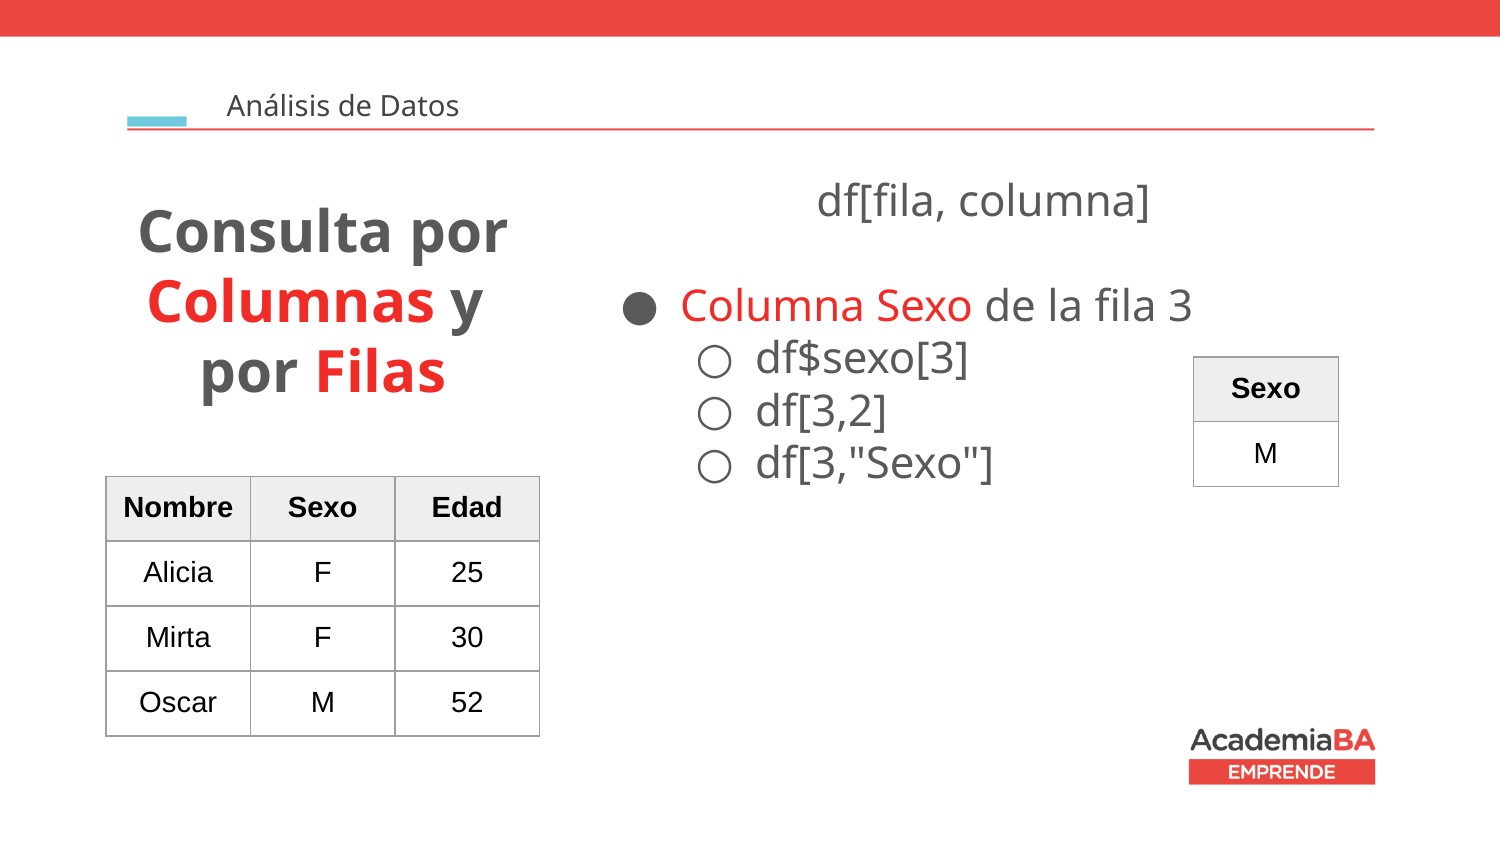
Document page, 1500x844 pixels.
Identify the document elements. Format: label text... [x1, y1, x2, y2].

table_cell F [251, 542, 394, 605]
table_cell F [251, 607, 394, 670]
picture [0, 0, 1500, 841]
table_header Sexo [251, 477, 394, 540]
table_header Edad [396, 477, 539, 540]
table_cell 30 [396, 607, 539, 670]
text_box Consulta por Columnas y por Filas [115, 179, 531, 420]
table_cell Alicia [107, 542, 250, 605]
table_cell M [251, 672, 394, 735]
table_header Nombre [107, 477, 250, 540]
table_cell Oscar [107, 672, 250, 735]
text_box df[fila, columna] Columna Sexo de la fila 3 df$sexo[3] df[3,2] df[3,"Sexo"] [589, 157, 1378, 503]
table_cell 25 [396, 542, 539, 605]
table_cell Mirta [107, 607, 250, 670]
text_box Análisis de Datos [211, 72, 771, 126]
table_cell 52 [396, 672, 539, 735]
table_cell M [1194, 422, 1338, 486]
table_header Sexo [1194, 358, 1338, 421]
